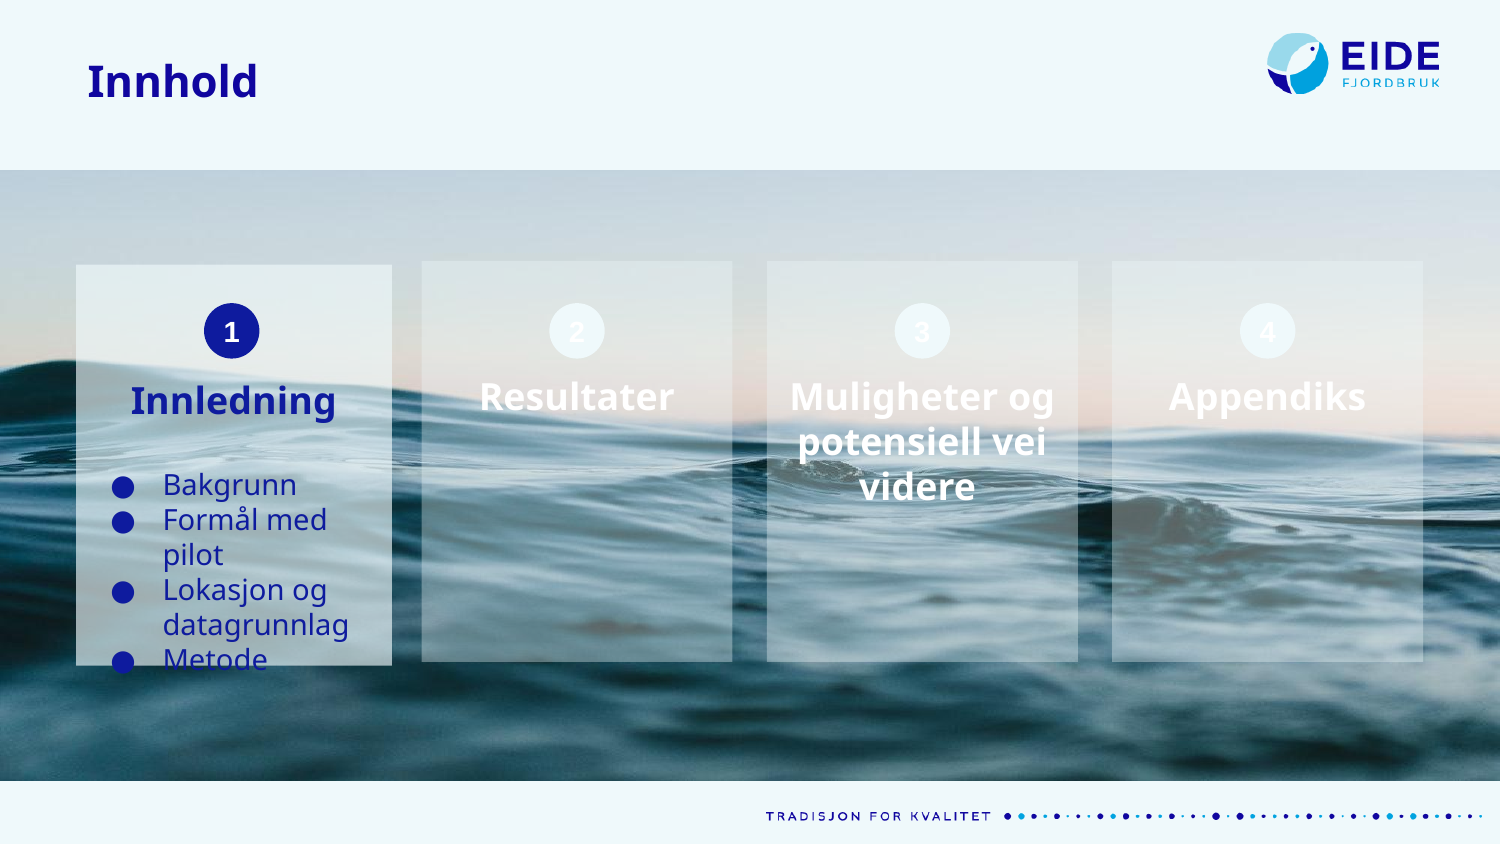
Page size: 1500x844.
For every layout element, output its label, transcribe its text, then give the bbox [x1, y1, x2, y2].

title Innhold [76, 53, 1266, 128]
picture [1249, 15, 1472, 113]
picture [0, 170, 1500, 781]
picture [0, 551, 15, 555]
picture [749, 792, 1493, 841]
